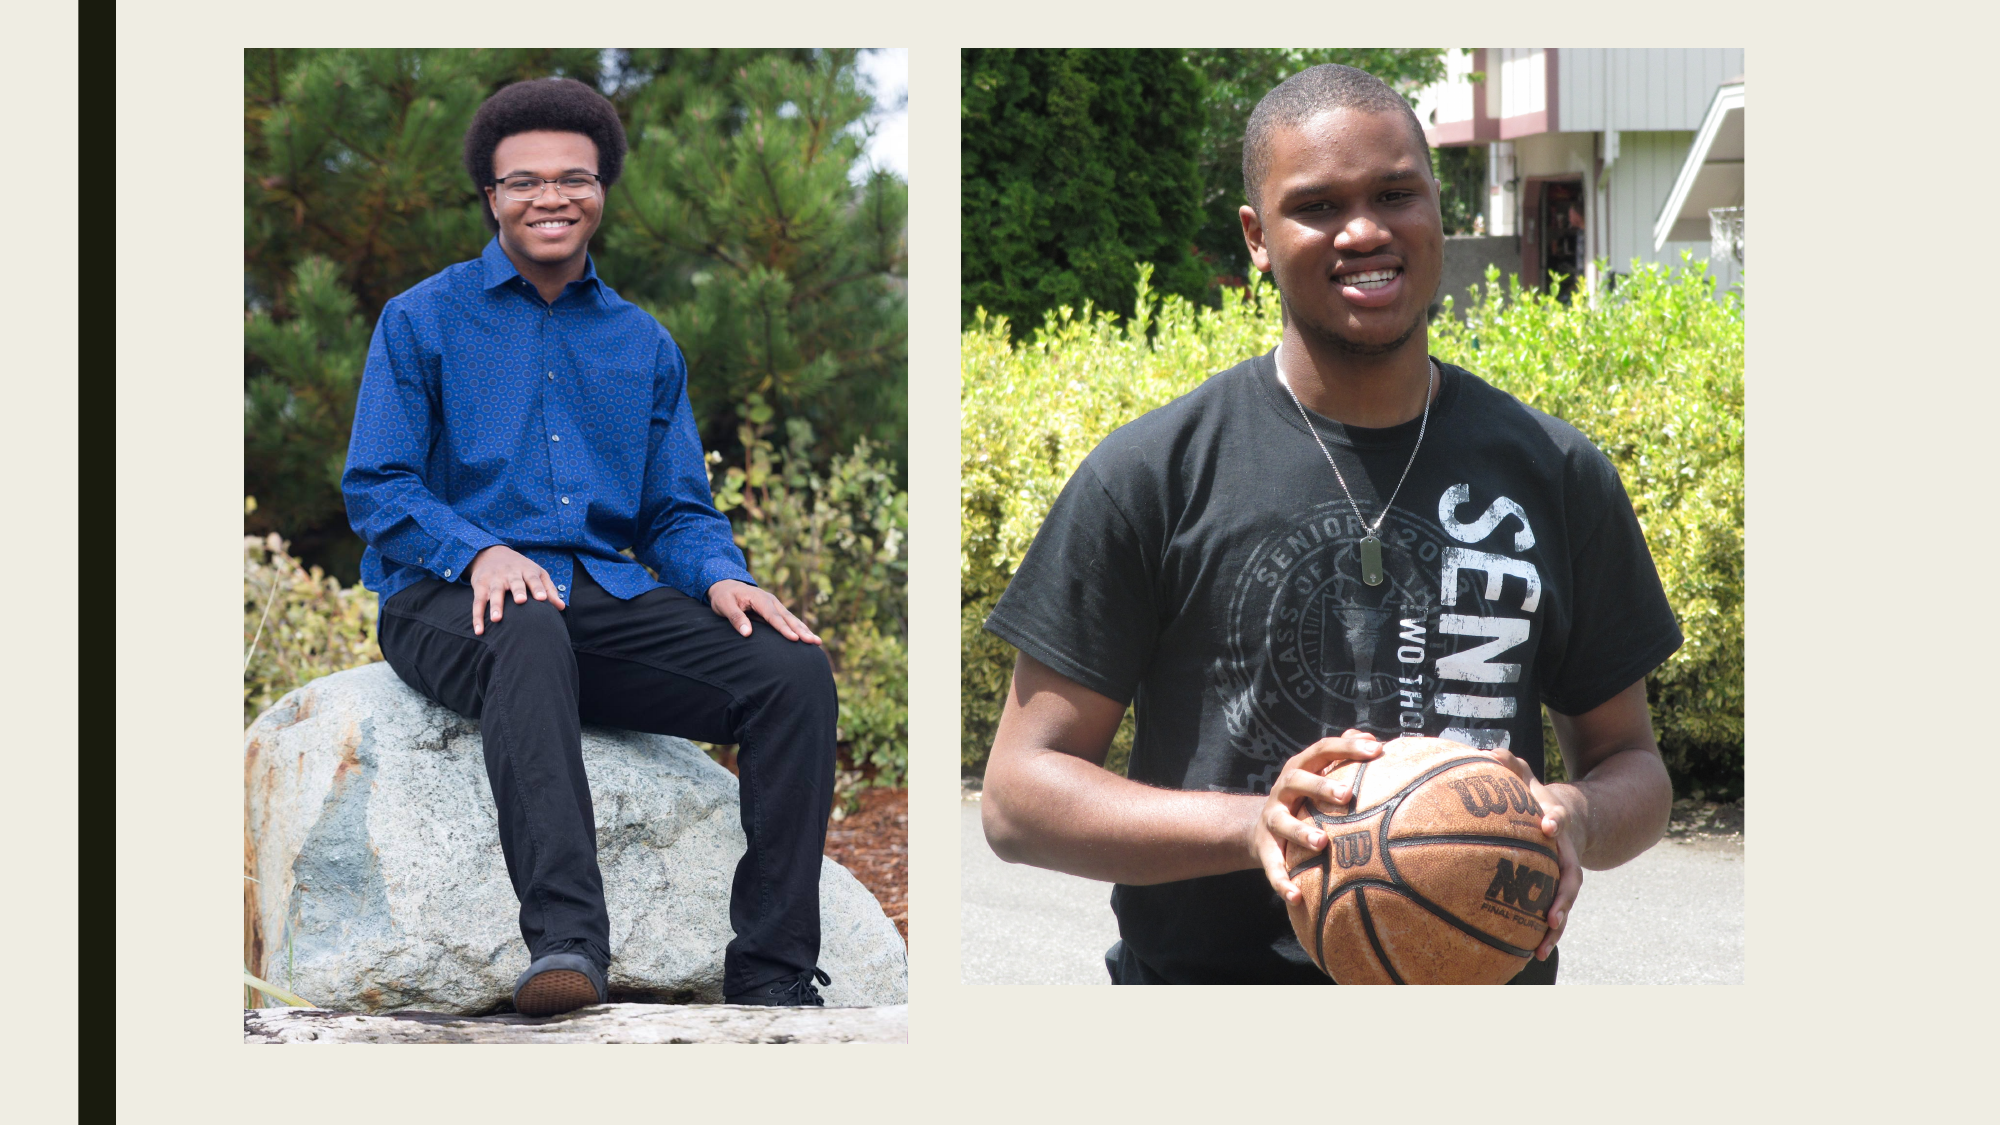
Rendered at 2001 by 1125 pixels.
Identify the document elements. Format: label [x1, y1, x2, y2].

picture [960, 48, 1745, 985]
picture [244, 48, 908, 1045]
